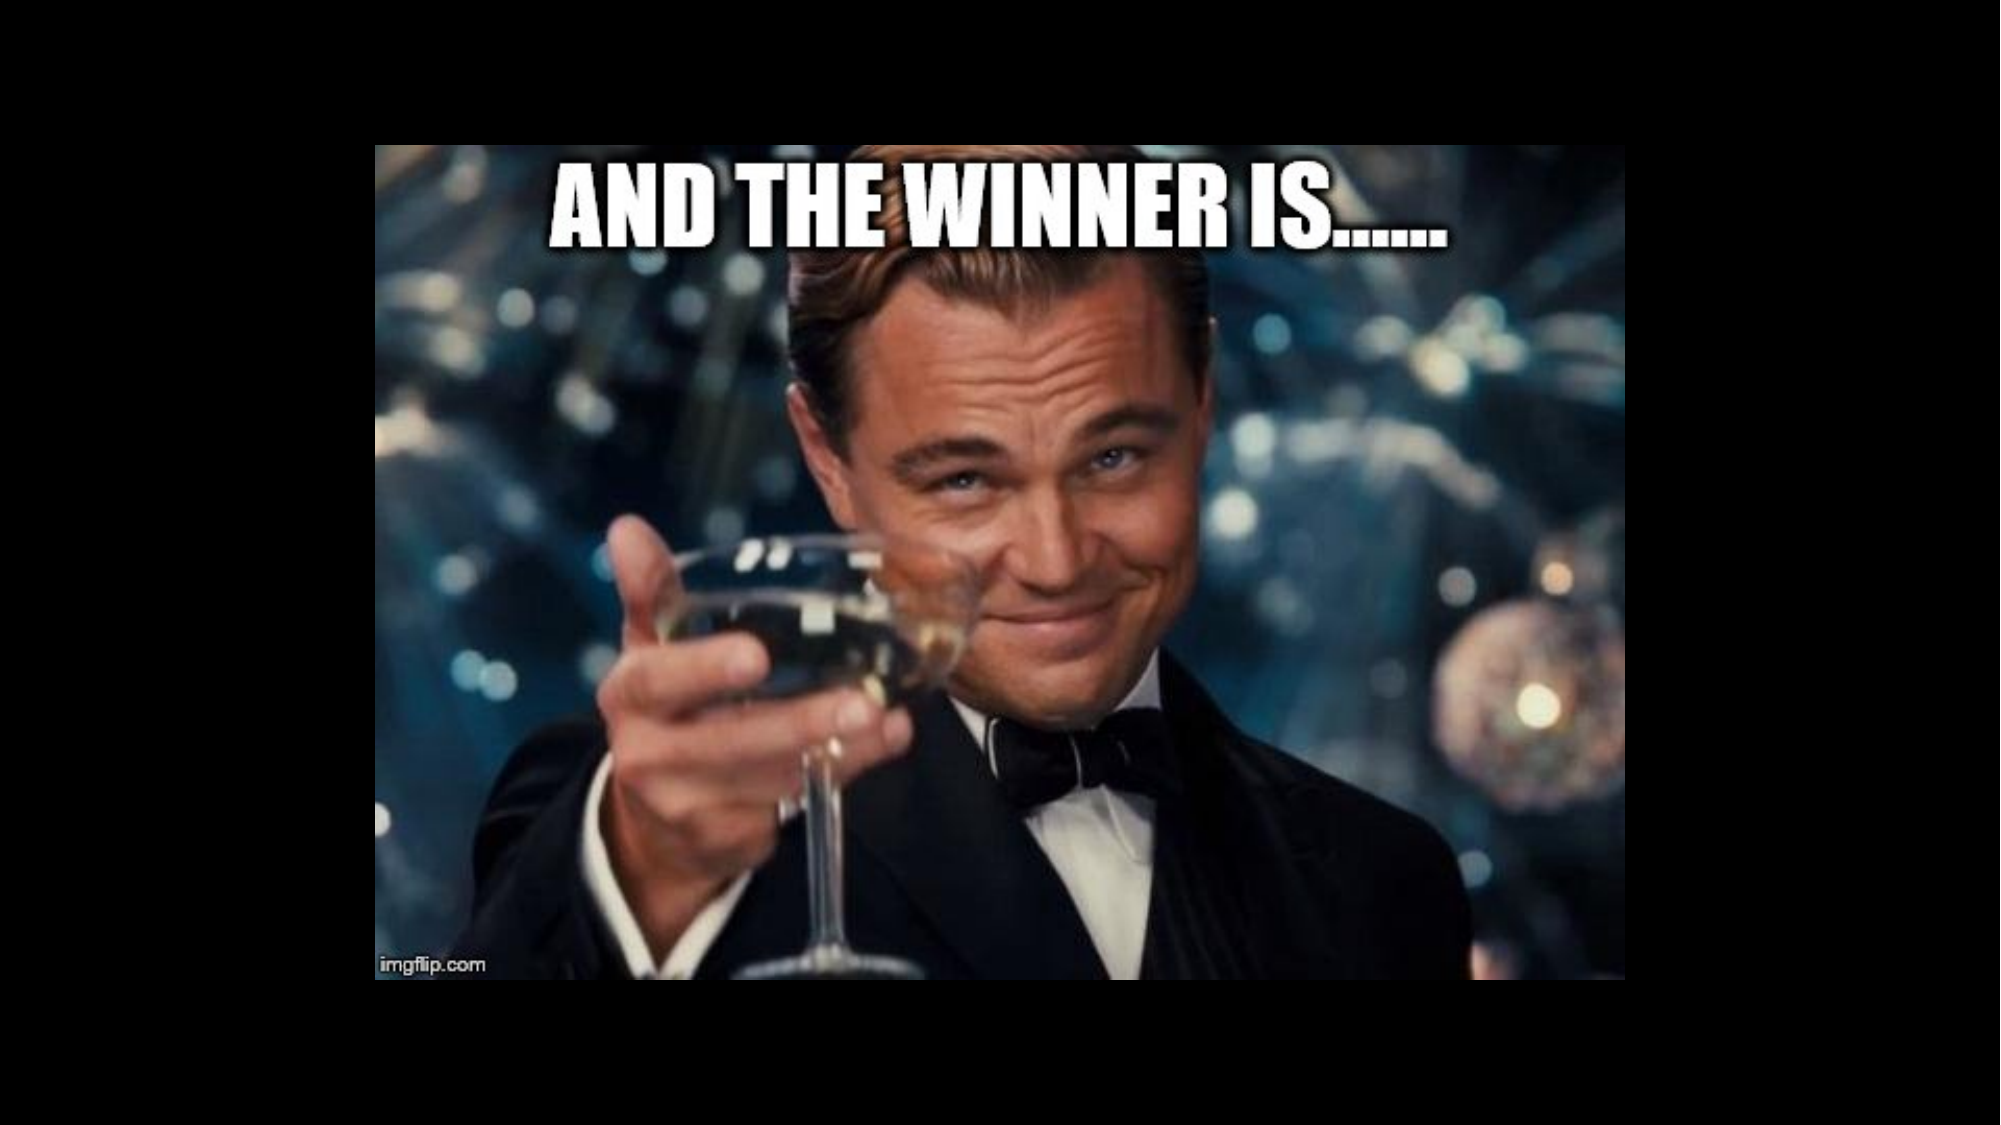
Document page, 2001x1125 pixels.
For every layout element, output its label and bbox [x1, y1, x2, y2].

picture [374, 145, 1625, 980]
